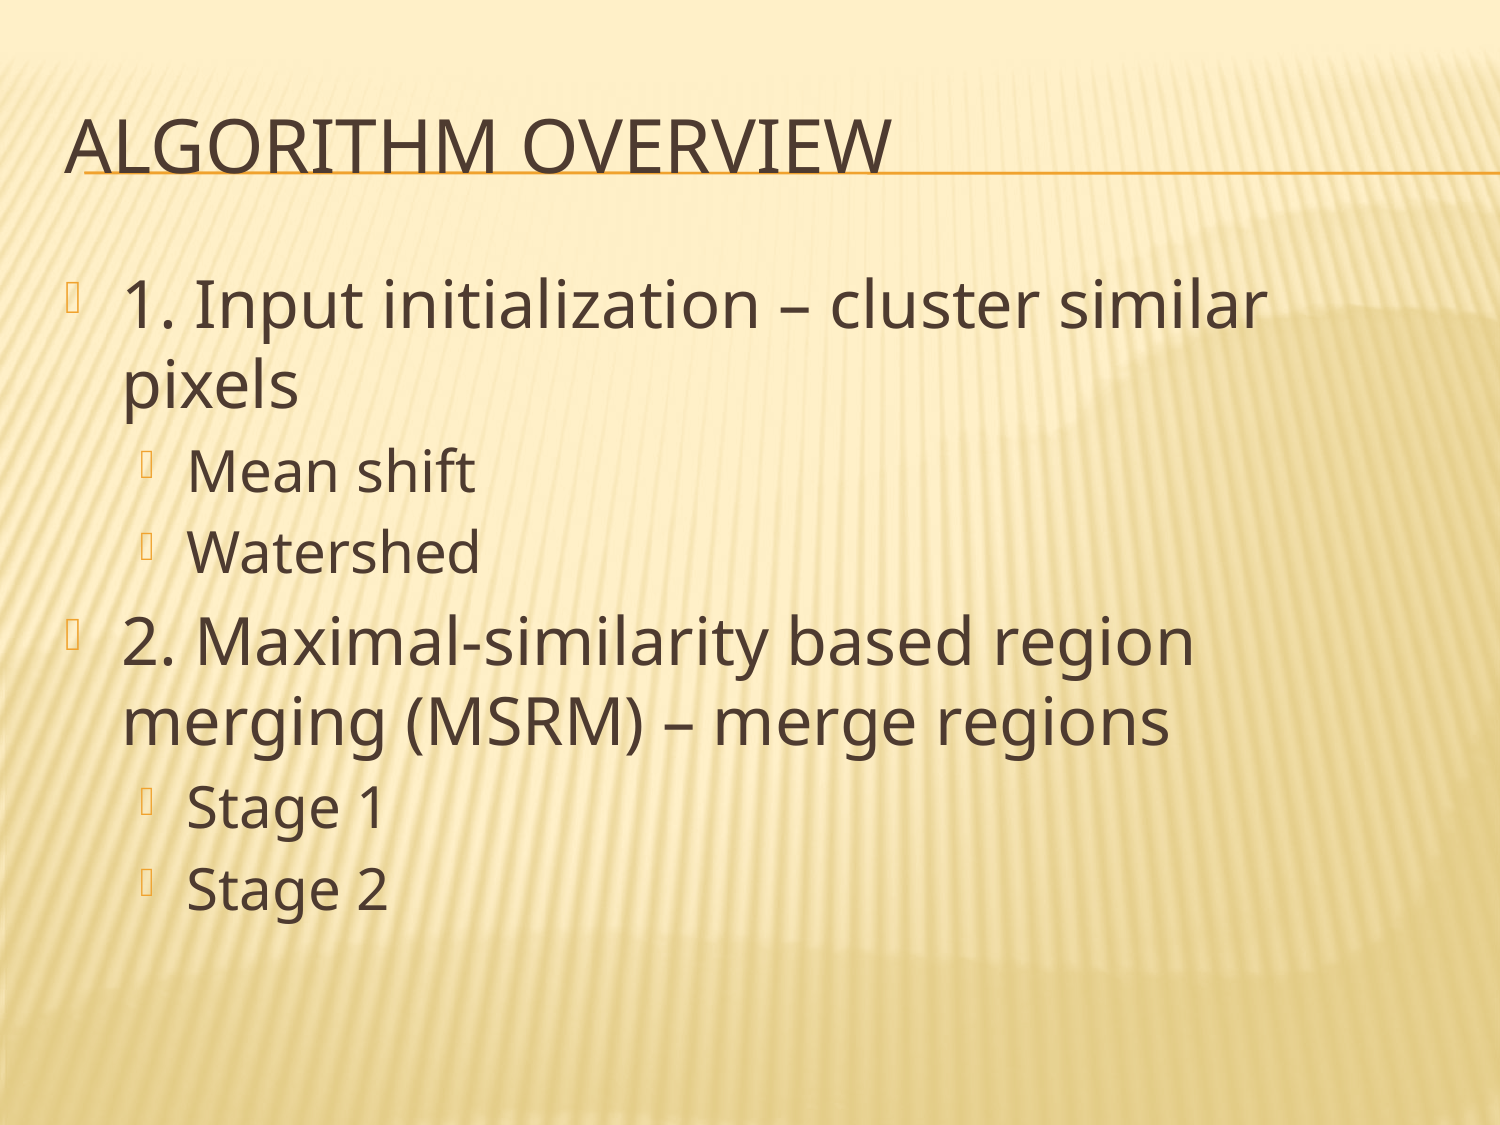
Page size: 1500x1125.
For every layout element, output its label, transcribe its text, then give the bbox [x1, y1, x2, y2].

list 1. Input initialization – cluster similar pixels Mean shift Watershed 2. Maximal-similarity based region merging (MSRM) – merge regions Stage 1 Stage 2 [50, 254, 1475, 998]
title Algorithm overview [50, 75, 1475, 213]
